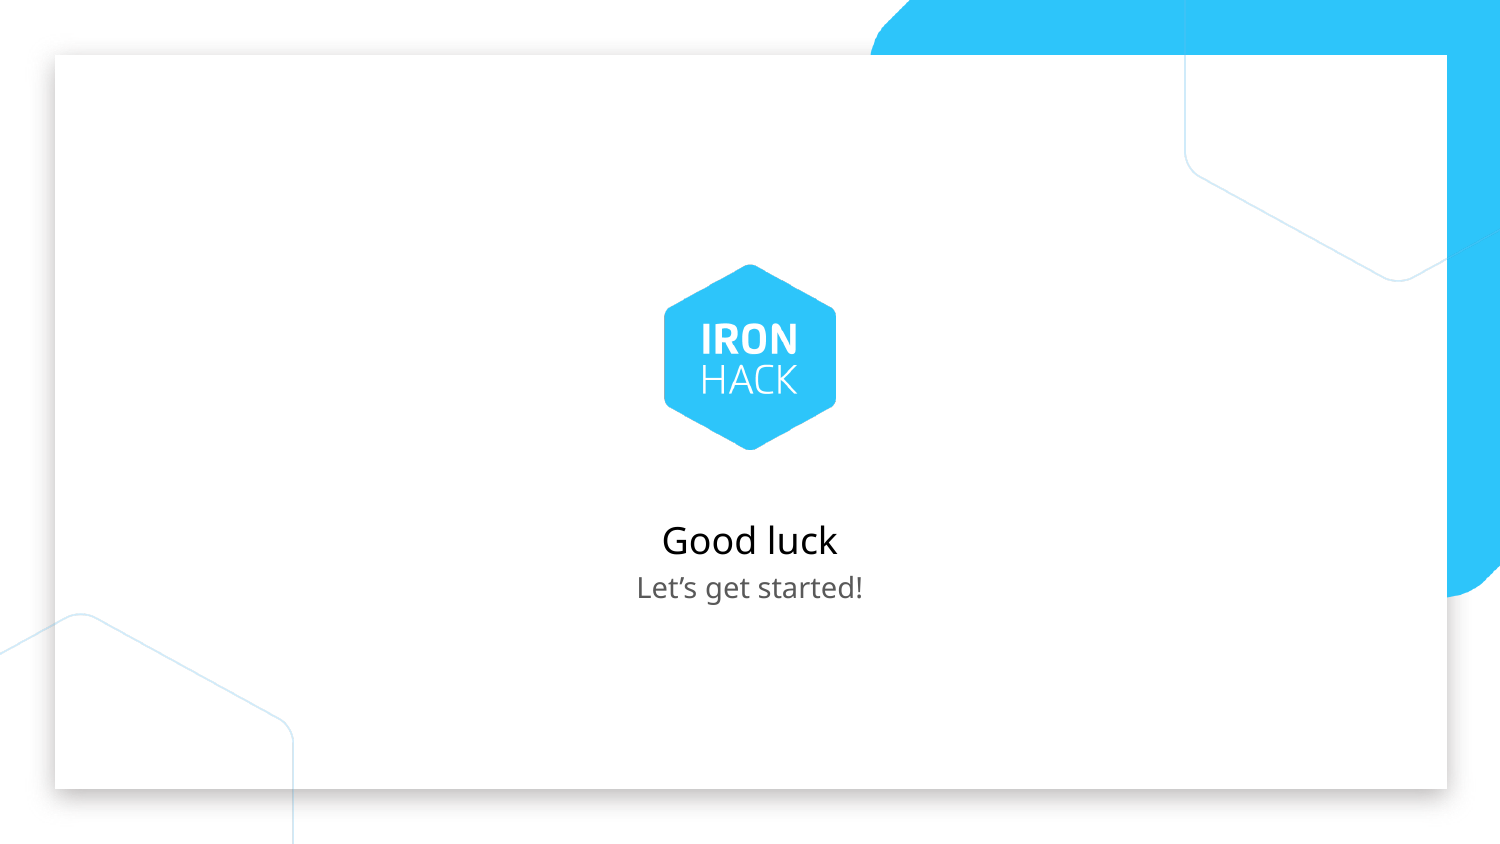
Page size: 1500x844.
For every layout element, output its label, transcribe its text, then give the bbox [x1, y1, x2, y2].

text_box Good luck [51, 504, 1449, 559]
picture [0, 0, 1500, 844]
text_box Let’s get started! [51, 559, 1449, 616]
